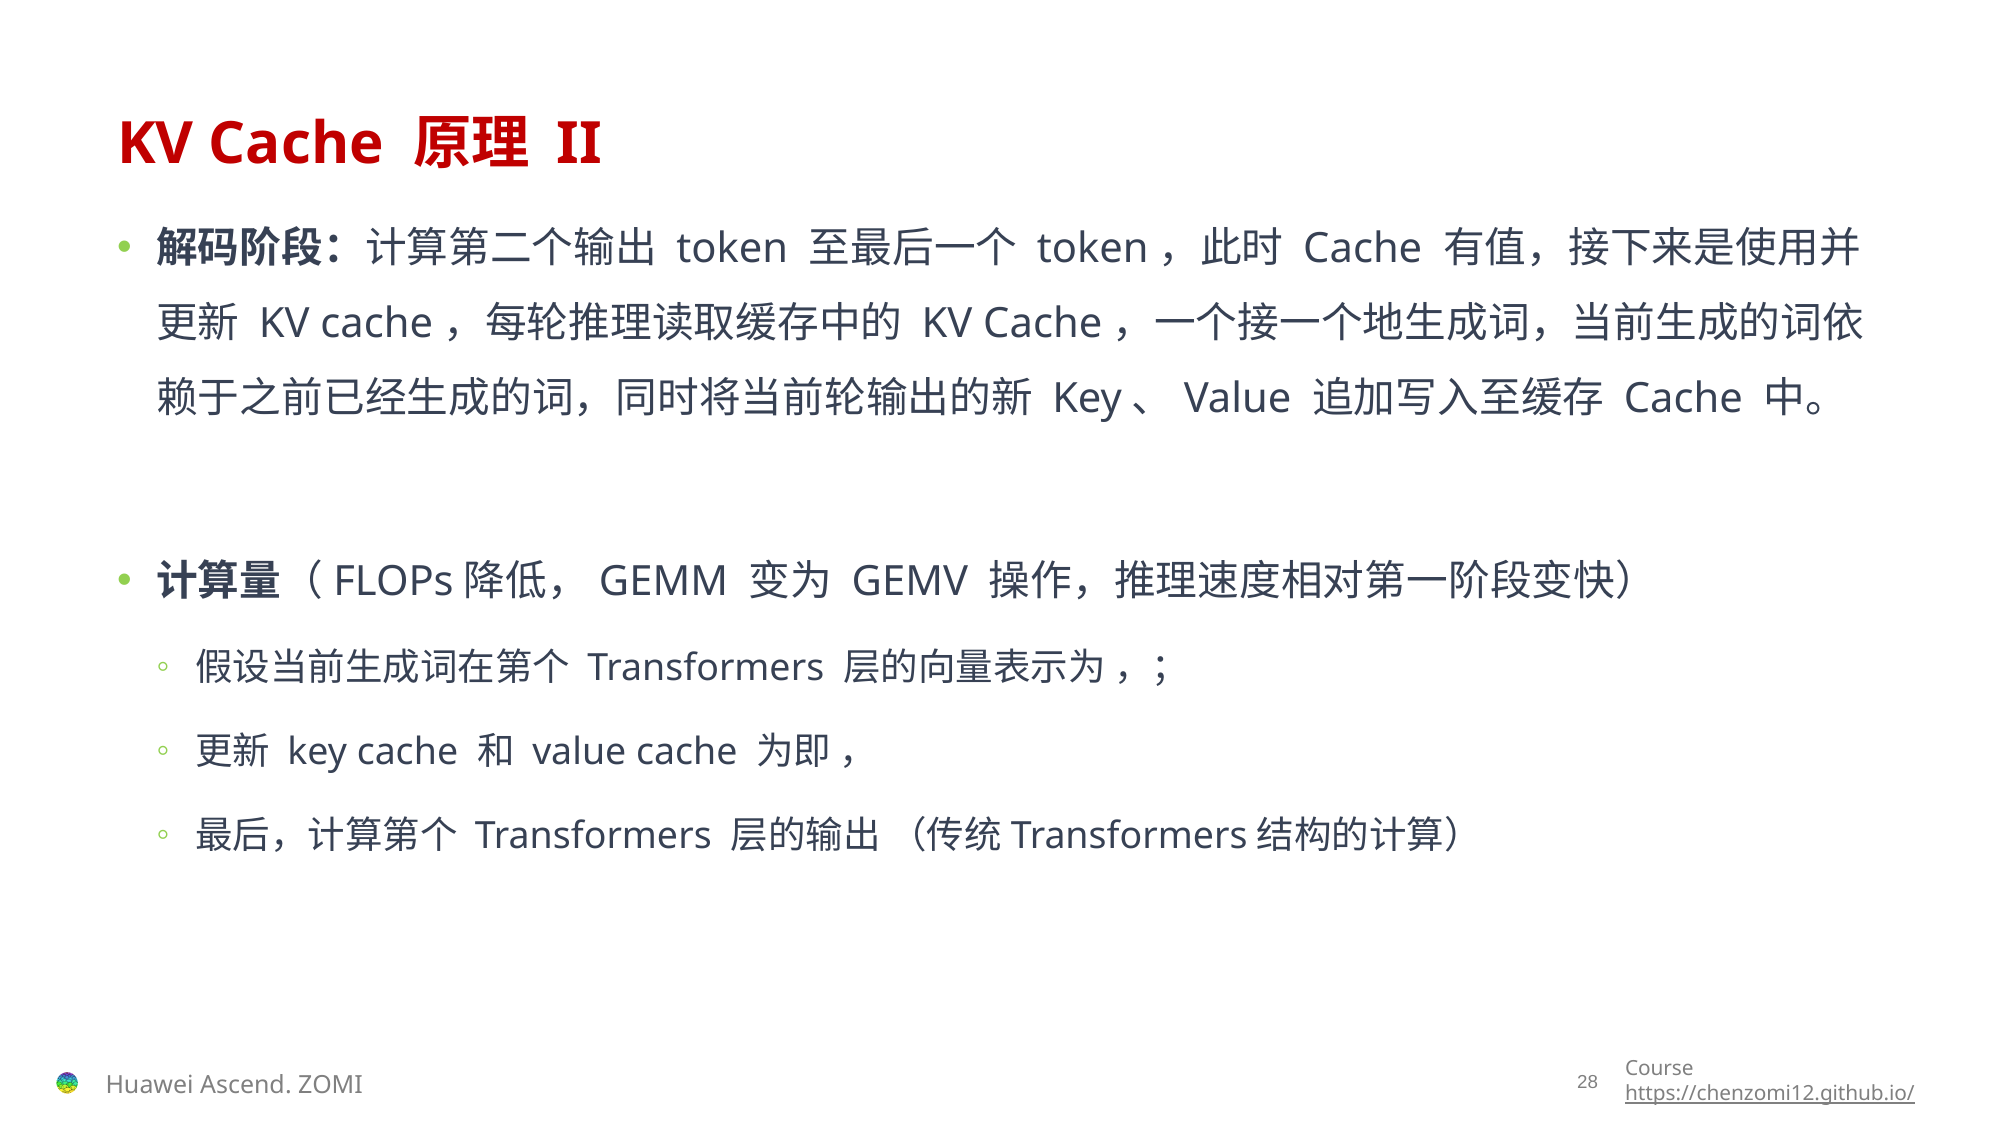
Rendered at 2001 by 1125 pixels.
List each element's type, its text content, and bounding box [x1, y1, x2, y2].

picture [57, 1073, 77, 1093]
title KV Cache 原理 II [102, 91, 1901, 189]
